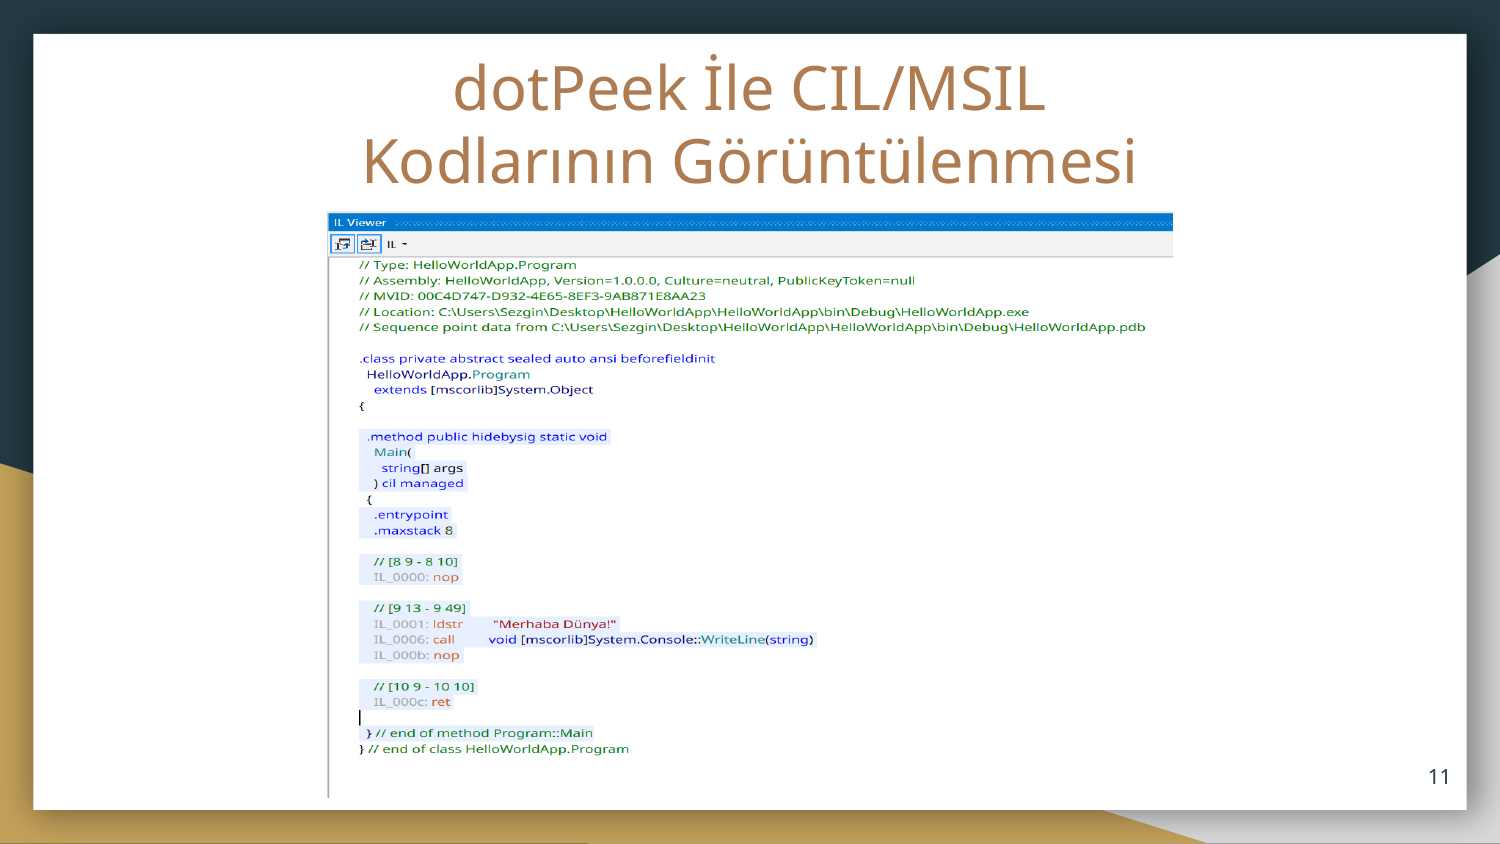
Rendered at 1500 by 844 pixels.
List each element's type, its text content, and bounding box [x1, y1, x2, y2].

title dotPeek İle CIL/MSIL Kodlarının Görüntülenmesi [327, 33, 1173, 210]
slide_number 11 [1376, 745, 1467, 810]
picture [327, 210, 1173, 798]
